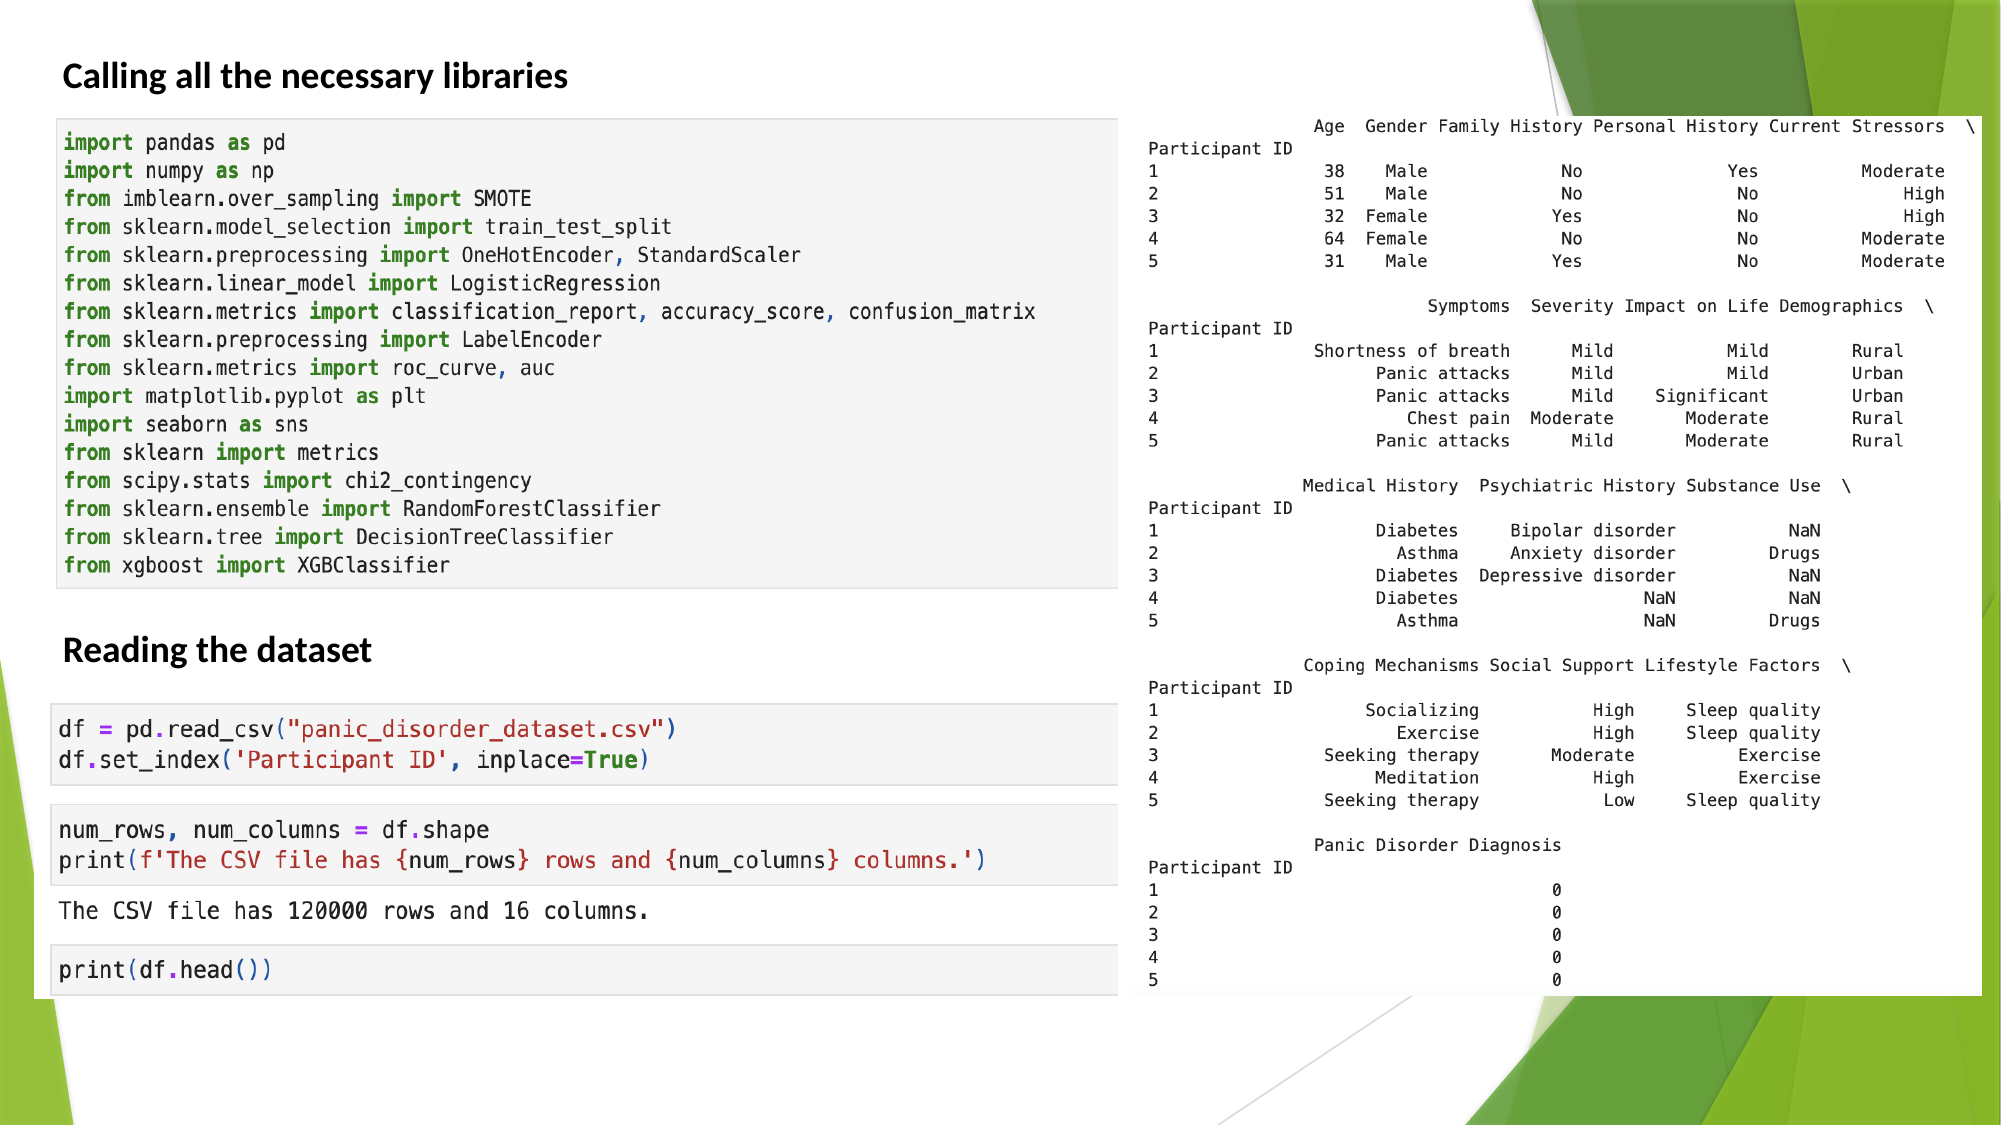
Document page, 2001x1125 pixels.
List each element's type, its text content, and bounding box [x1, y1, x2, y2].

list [47, 116, 1118, 598]
picture [33, 699, 1118, 1000]
text_box Calling all the necessary libraries [48, 43, 1874, 104]
text_box Reading the dataset [48, 618, 1127, 678]
picture [1132, 116, 1982, 997]
